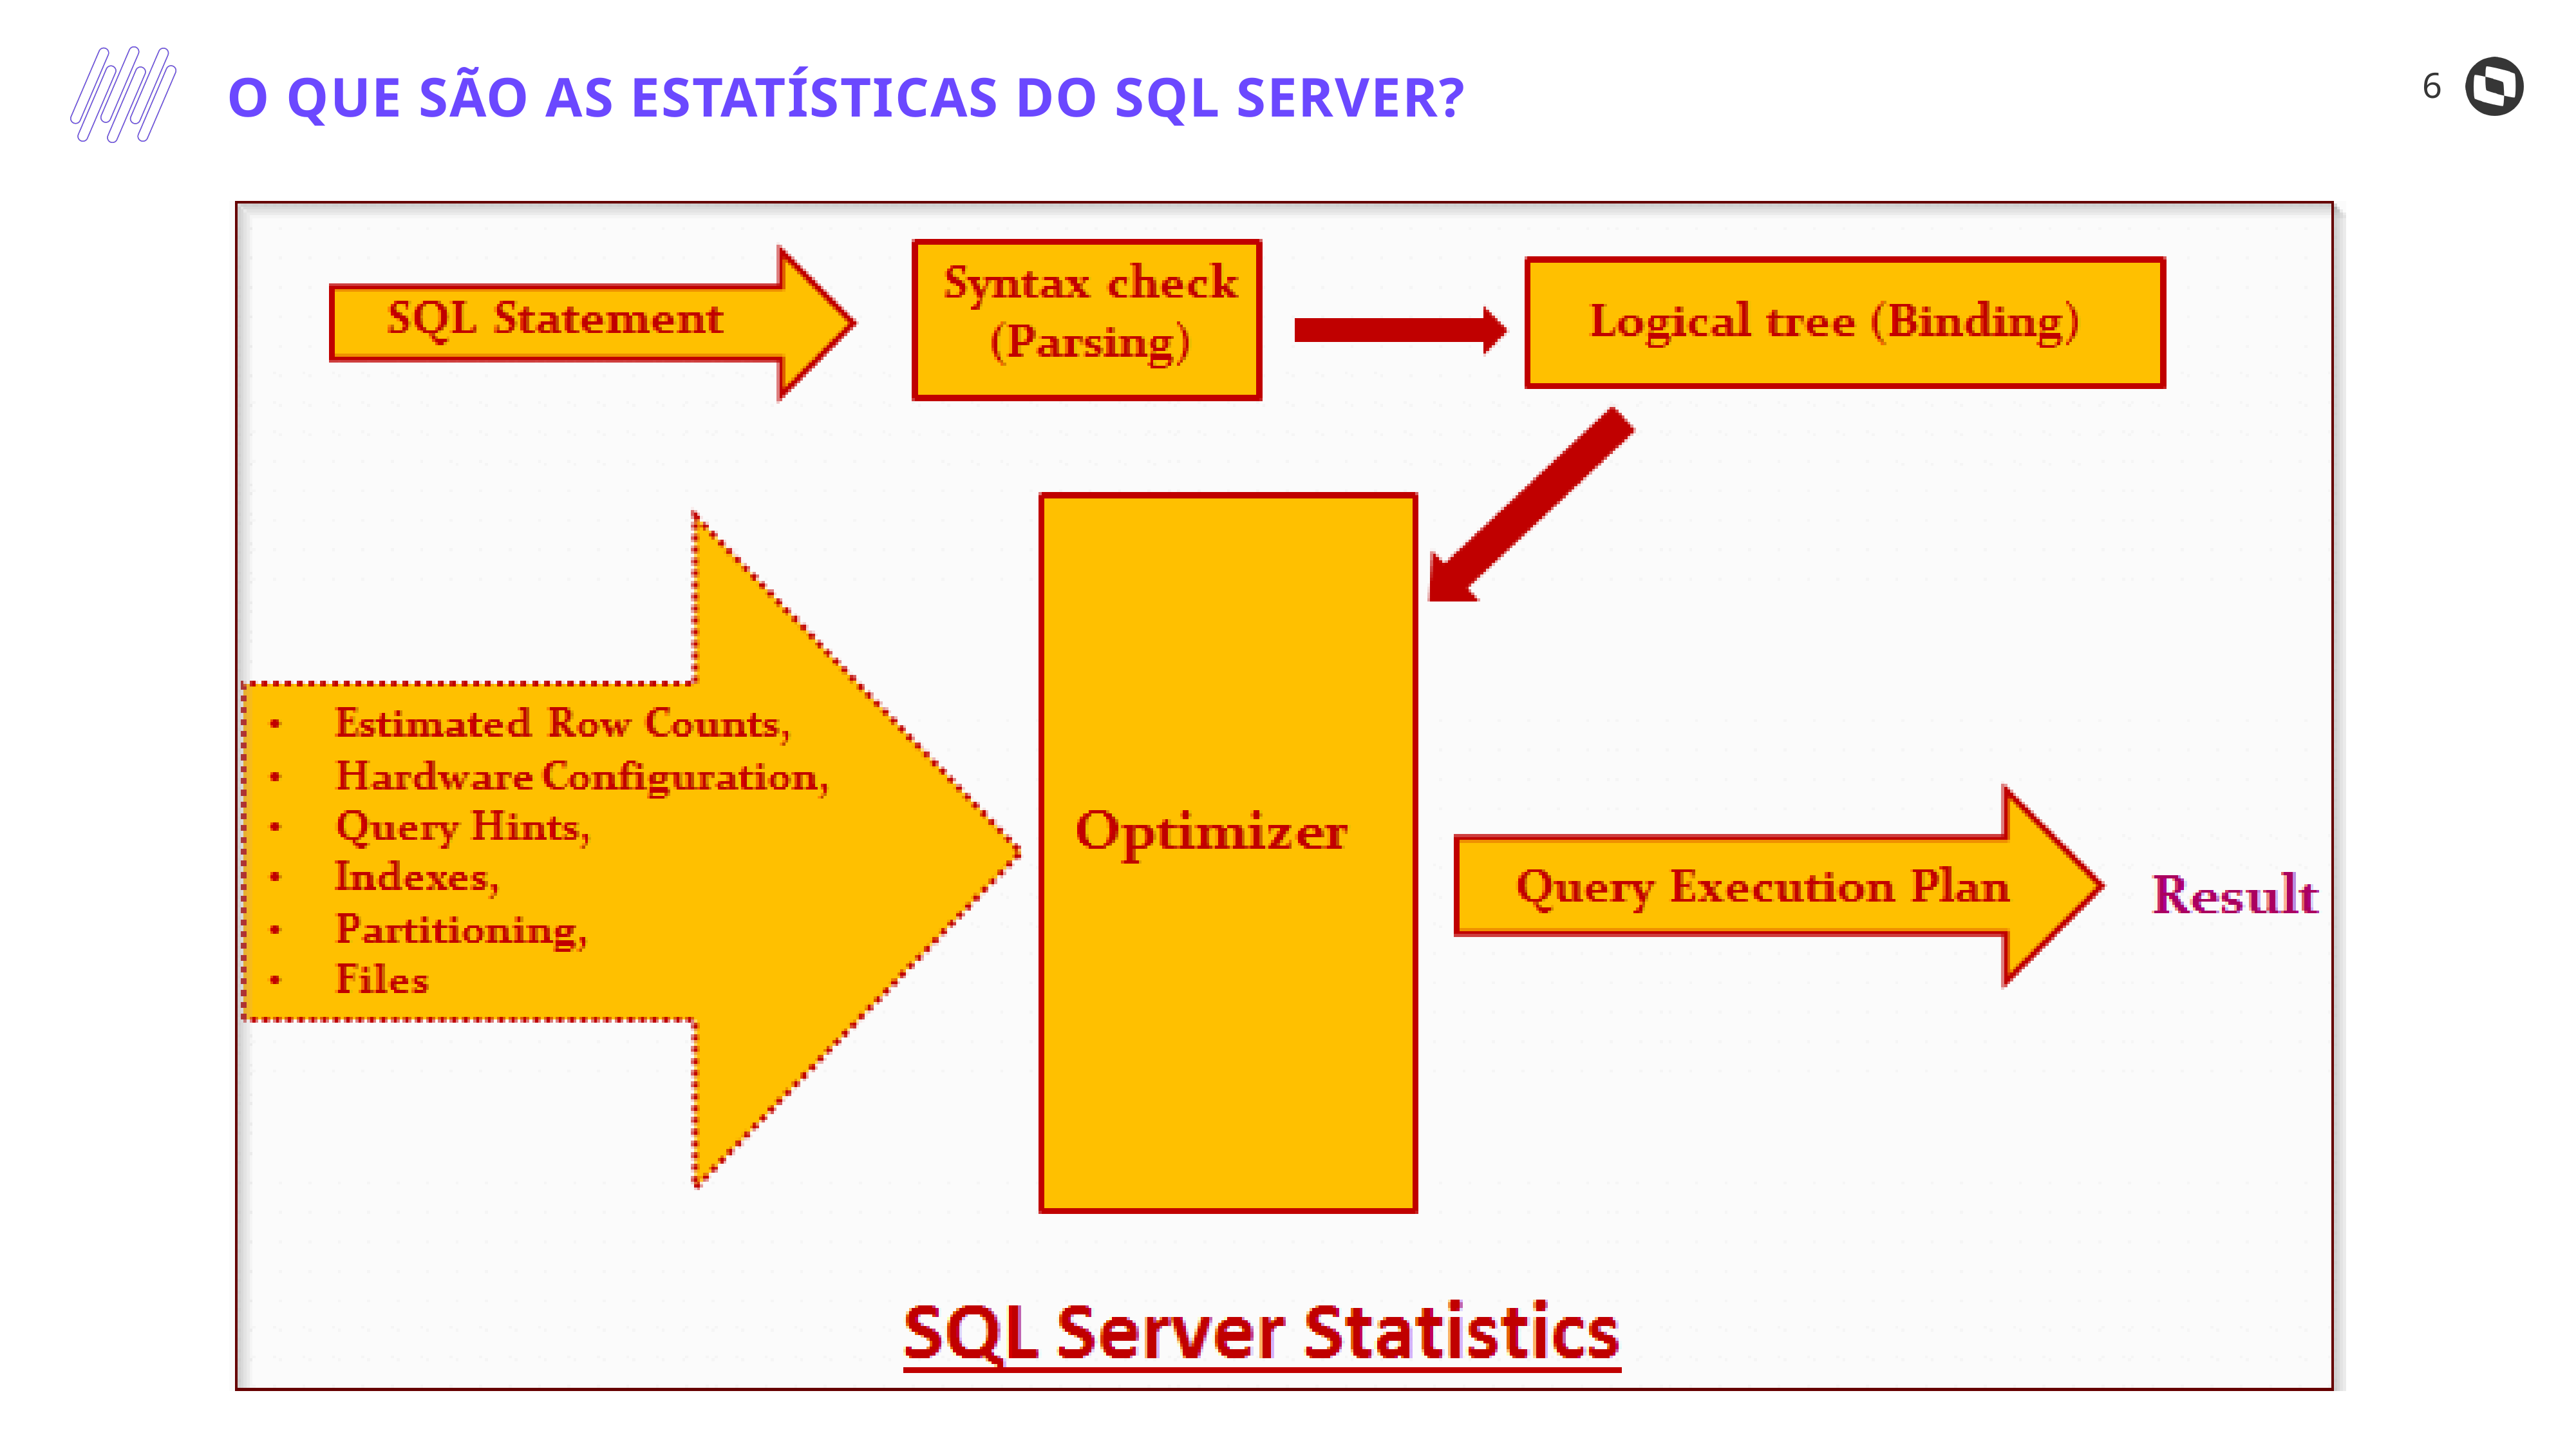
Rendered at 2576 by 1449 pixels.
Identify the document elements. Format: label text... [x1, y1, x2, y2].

picture [70, 46, 176, 143]
list O QUE SÃO AS ESTATÍSTICAS DO SQL SERVER? [218, 58, 2322, 138]
slide_number 6 [2346, 48, 2452, 127]
picture [2465, 57, 2524, 116]
picture [229, 201, 2346, 1391]
